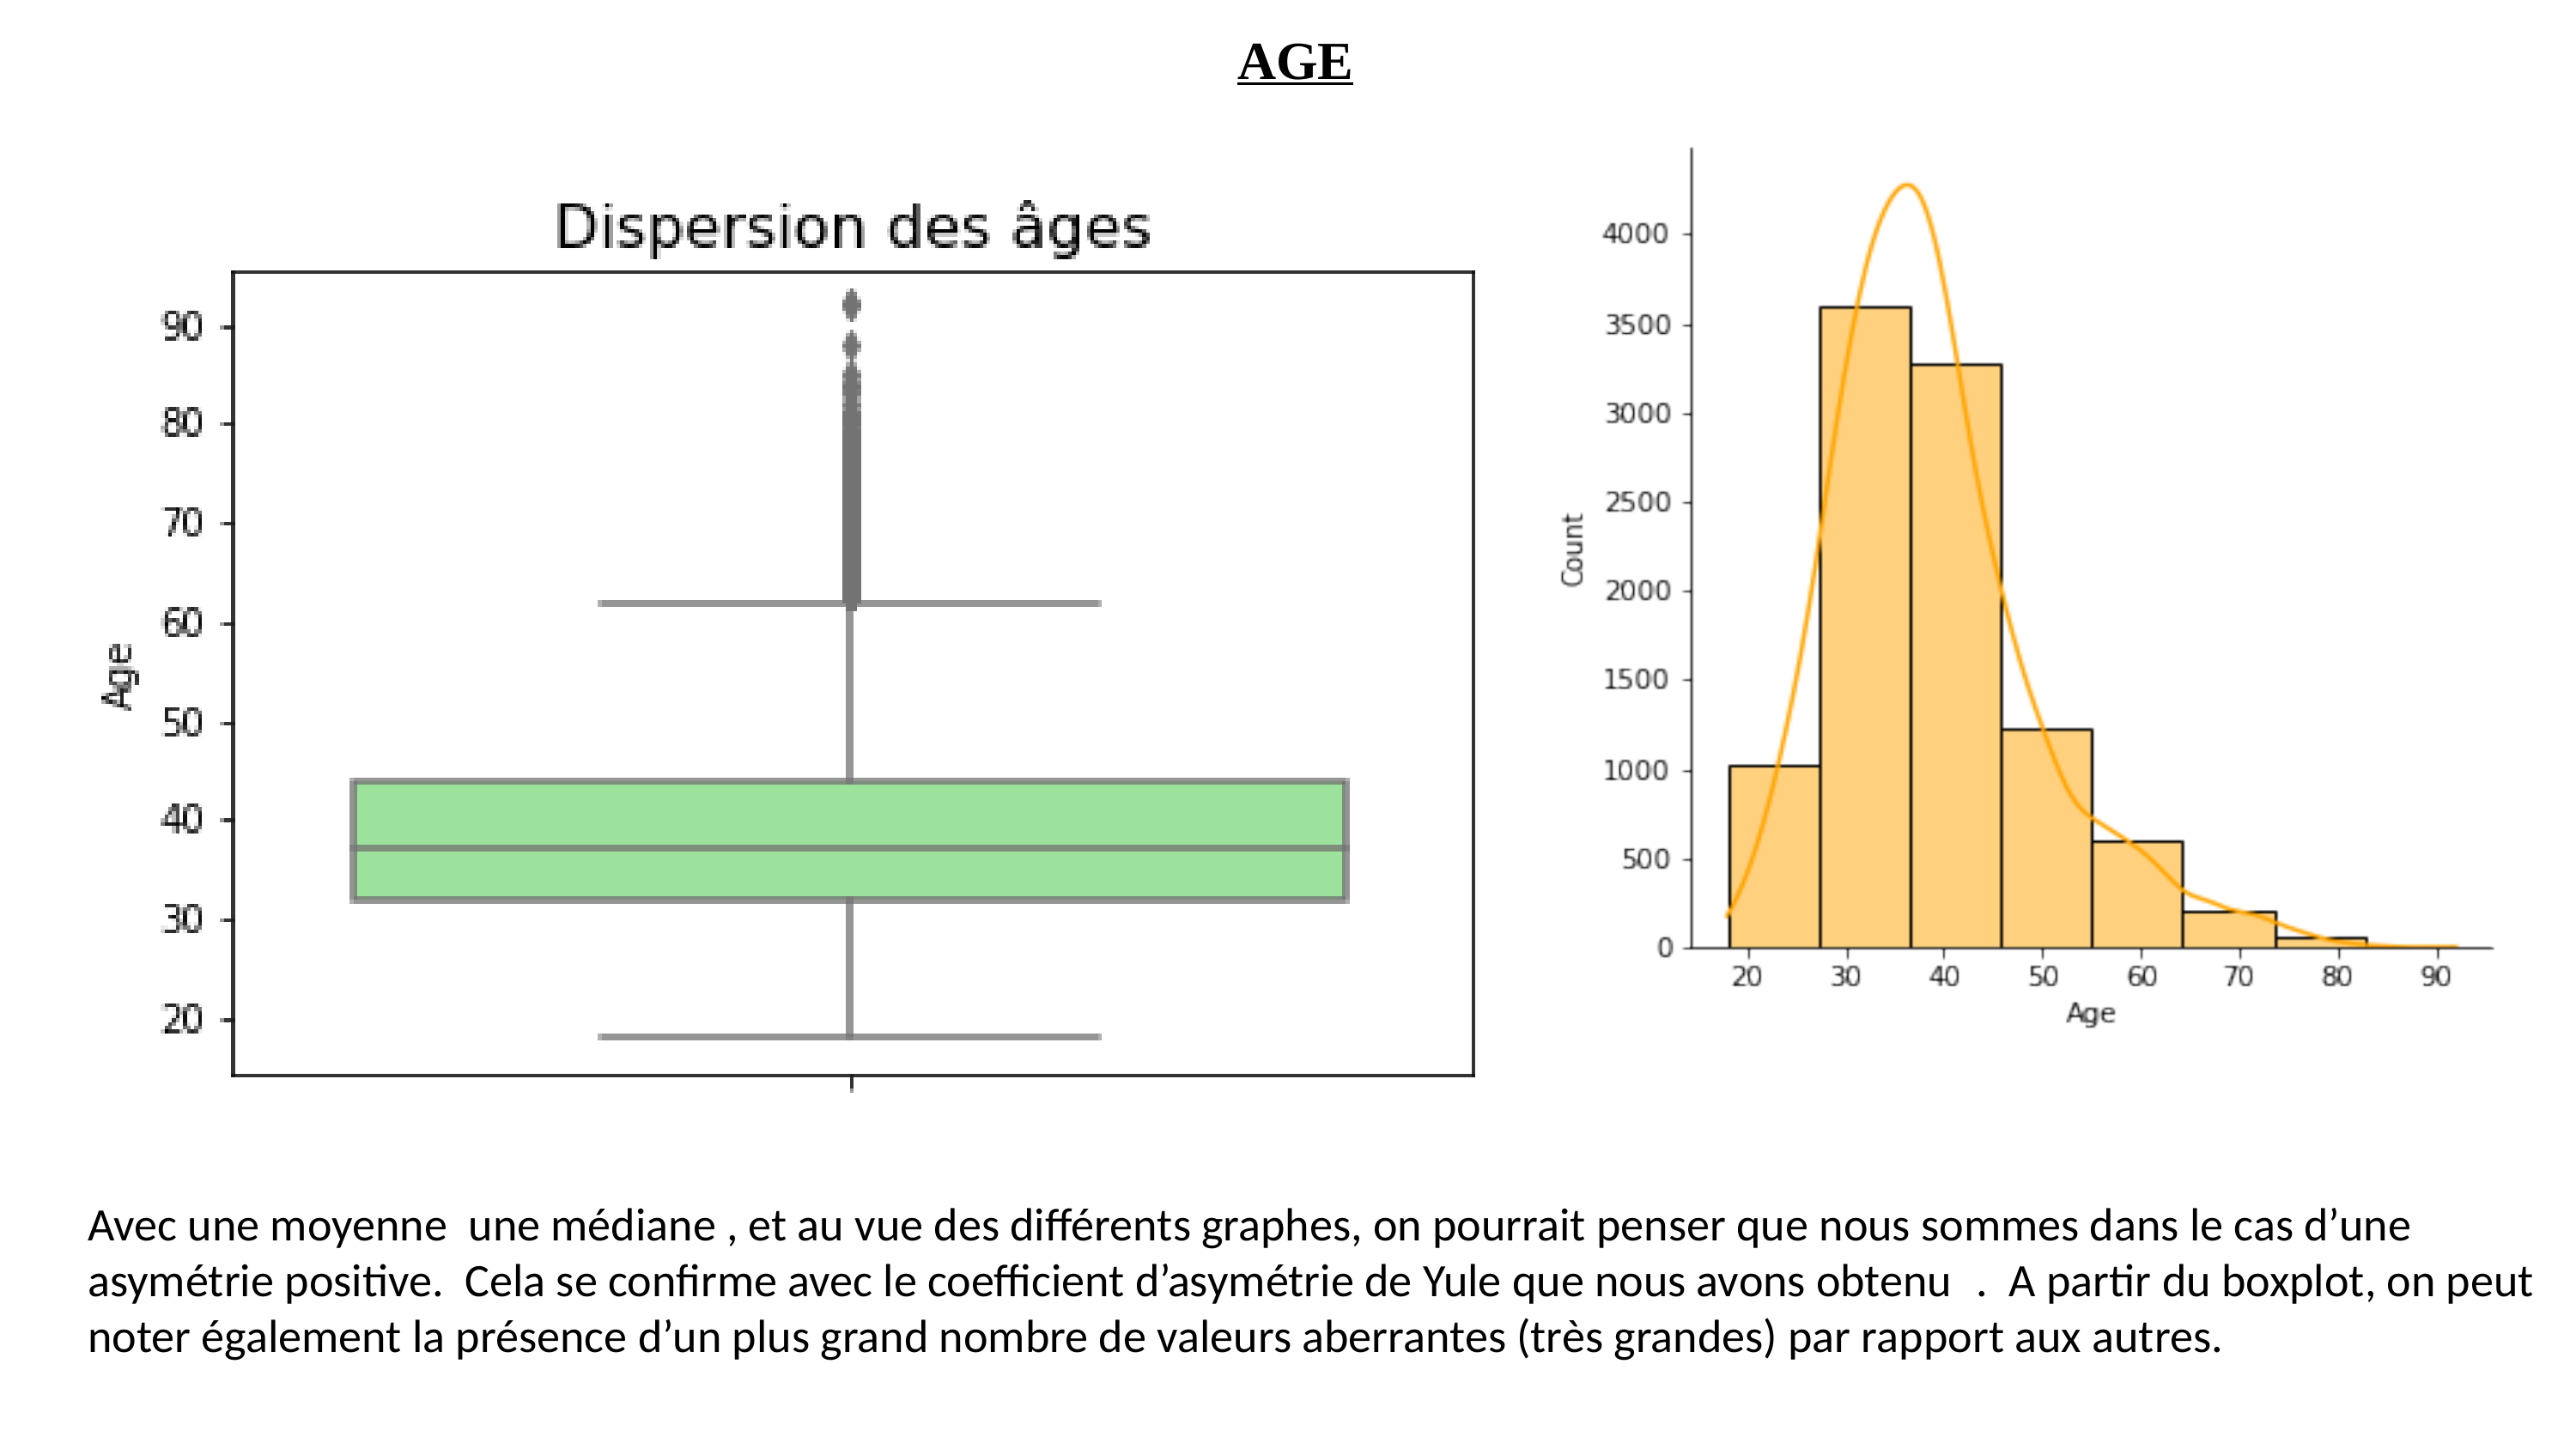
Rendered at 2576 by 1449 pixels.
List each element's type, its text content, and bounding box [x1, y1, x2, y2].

text_box AGE [1224, 19, 1385, 96]
picture [32, 119, 2523, 1208]
